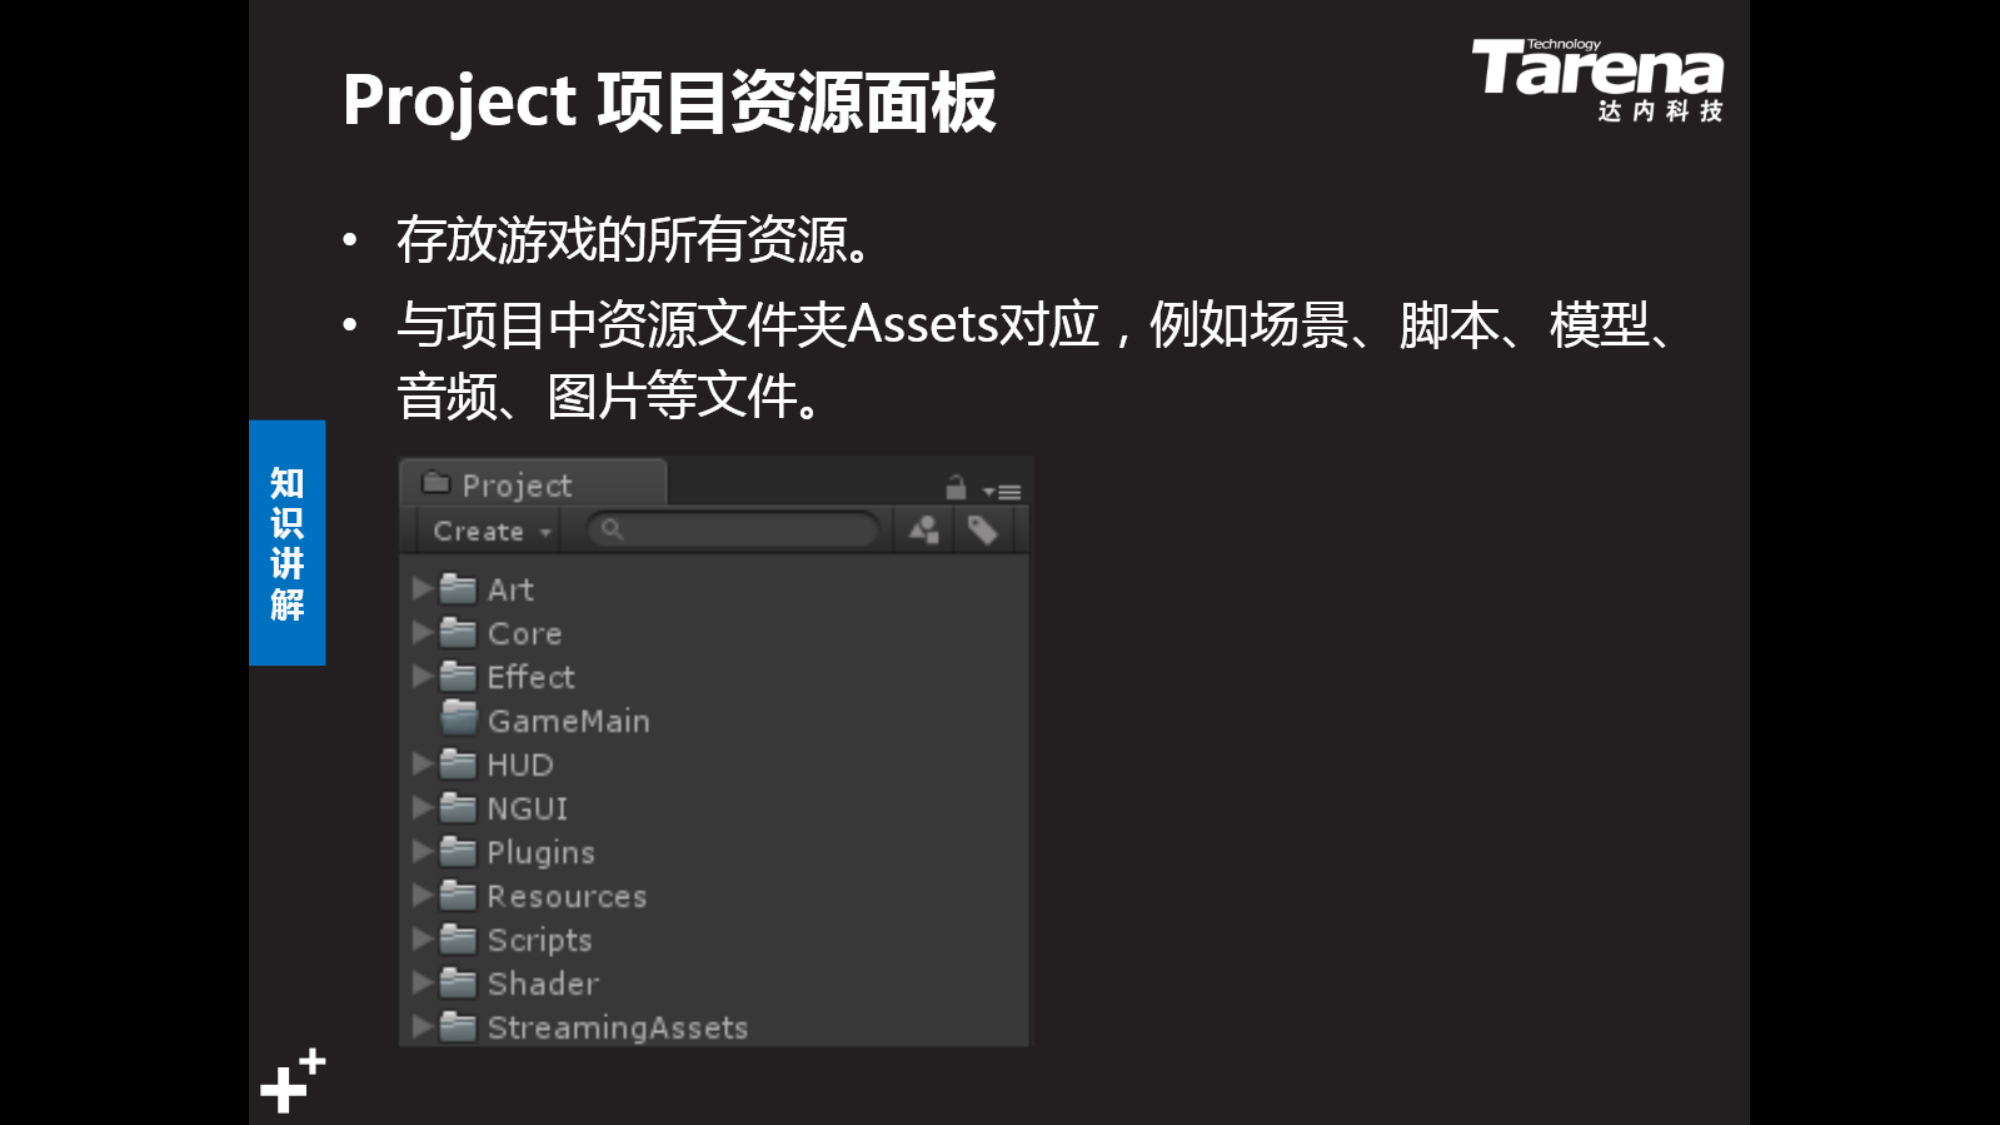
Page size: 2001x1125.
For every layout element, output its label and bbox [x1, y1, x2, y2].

picture [249, 0, 1750, 1125]
